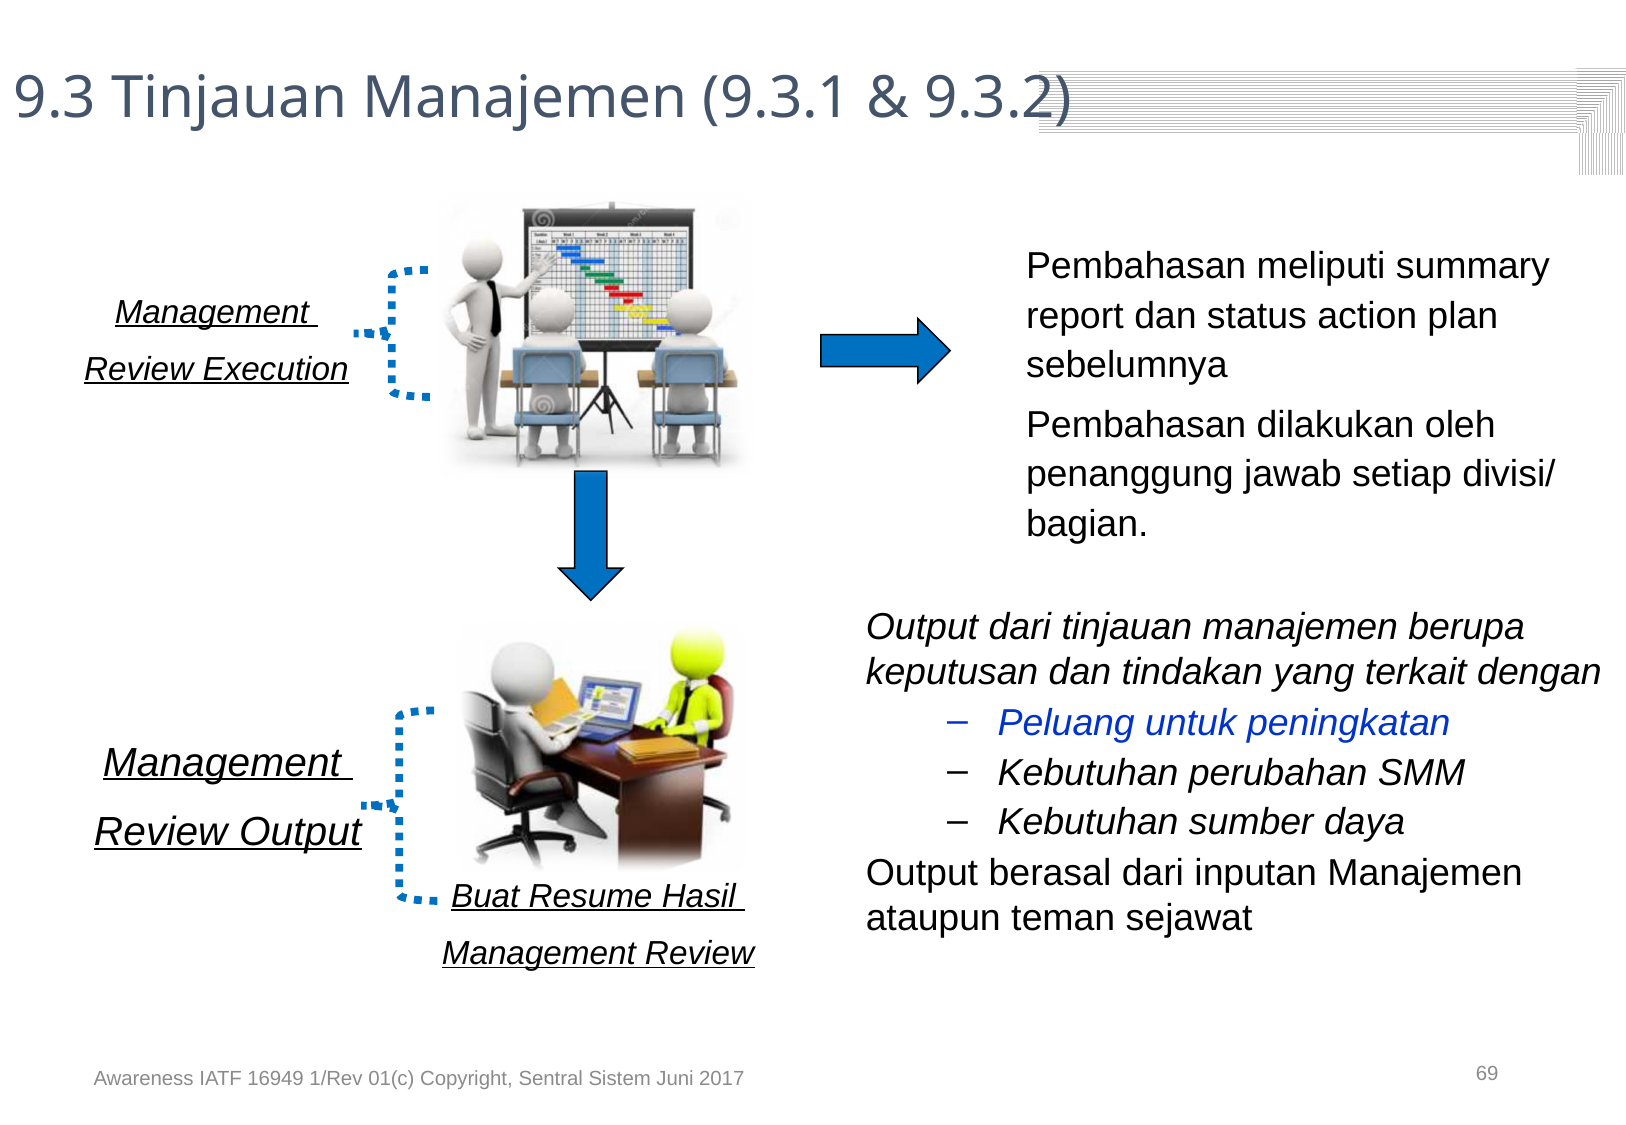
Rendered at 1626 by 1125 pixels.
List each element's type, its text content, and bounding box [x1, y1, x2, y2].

picture [436, 189, 755, 480]
text_box [558, 480, 623, 601]
text_box Buat Resume Hasil Management Review [395, 862, 802, 952]
text_box Output dari tinjauan manajemen berupa keputusan dan tindakan yang terkait dengan Peluang untuk peningkatan Kebutuhan perubahan SMM Kebutuhan sumber daya Output berasal dari inputan Manajemen ataupun teman sejawat [849, 594, 1625, 1052]
text_box [1578, 67, 1625, 107]
text_box [1575, 135, 1625, 176]
slide_number 69 [1147, 1042, 1514, 1103]
text_box [361, 709, 438, 902]
picture [455, 621, 747, 874]
text_box Pembahasan meliputi summary report dan status action plan sebelumnya Pembahasan dilakukan oleh penanggung jawab setiap divisi/ bagian. [1011, 229, 1625, 319]
text_box [820, 318, 951, 383]
text_box [1334, 71, 1599, 124]
footer Awareness IATF 16949 1/Rev 01(c) Copyright, Sentral Sistem Juni 2017 [50, 1046, 788, 1107]
text_box [1575, 79, 1625, 135]
text_box [353, 269, 430, 398]
text_box [1099, 67, 1578, 134]
text_box Management Review Output [56, 723, 398, 812]
text_box 9.3 Tinjauan Manajemen (9.3.1 & 9.3.2) [0, 51, 1099, 239]
text_box Management Review Execution [45, 278, 388, 368]
